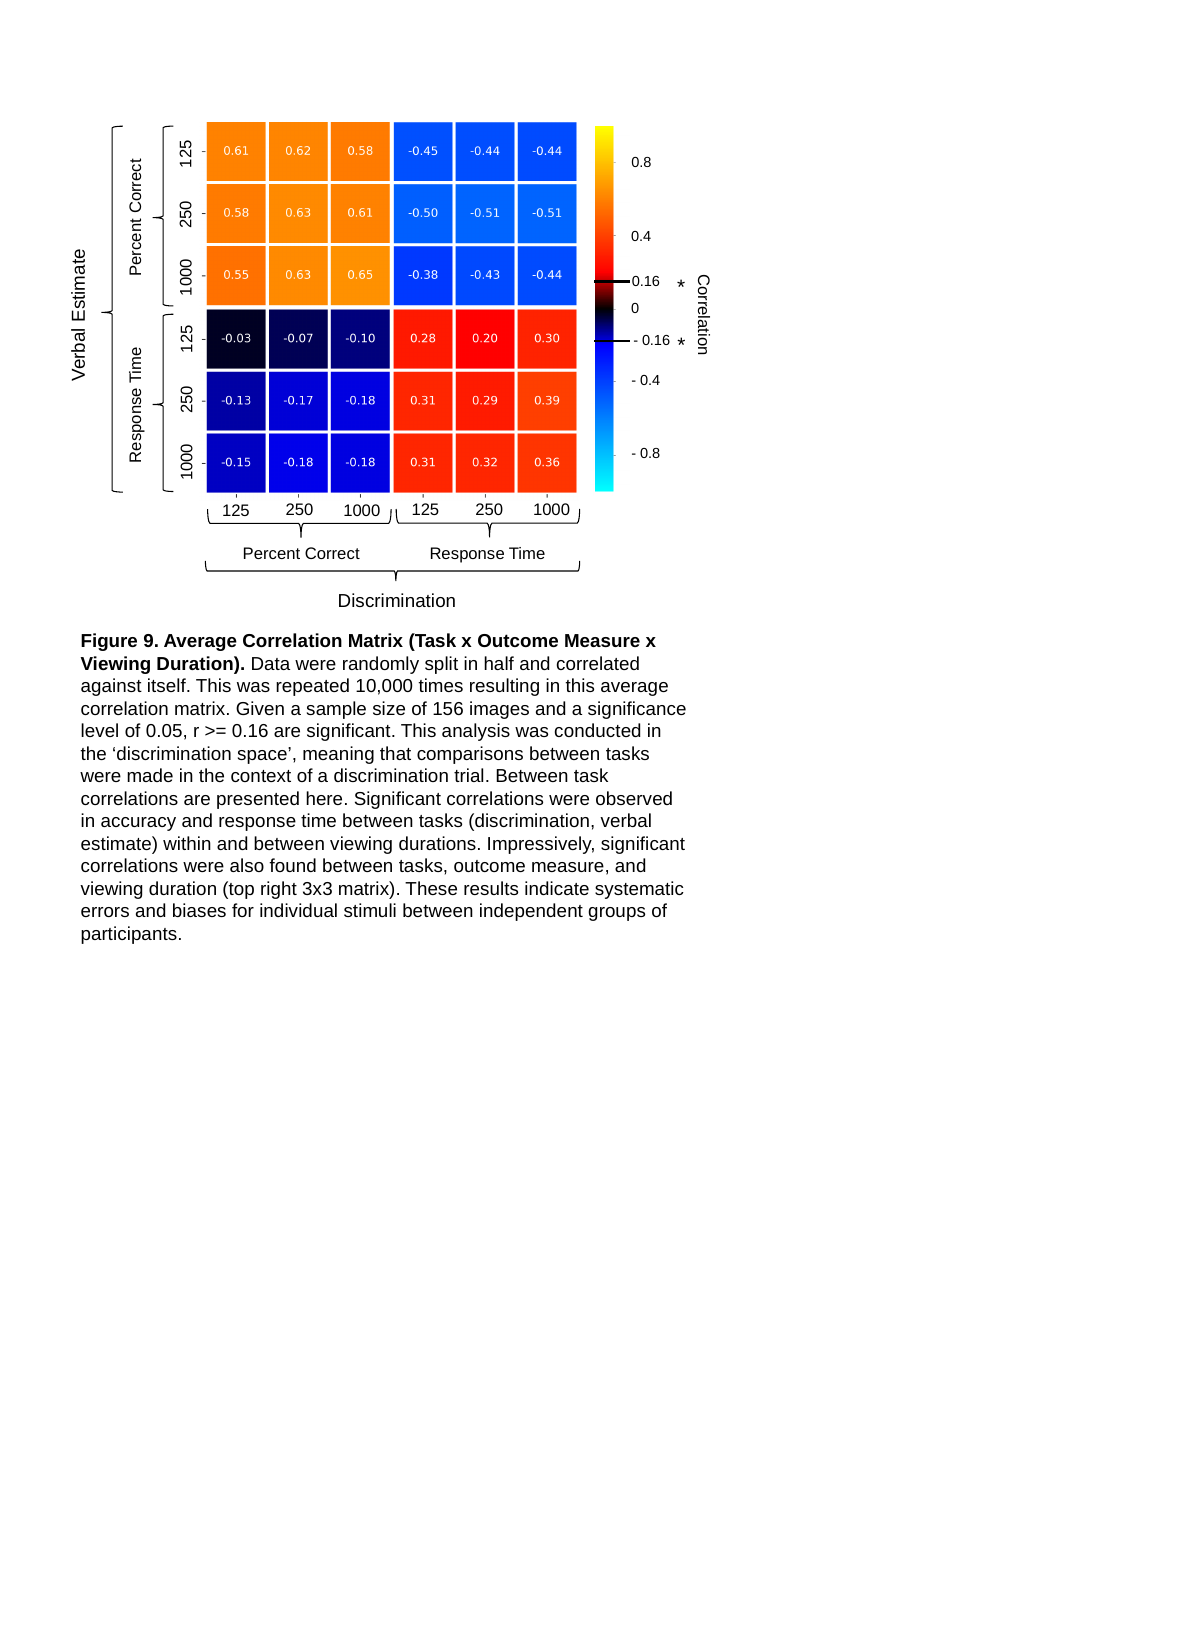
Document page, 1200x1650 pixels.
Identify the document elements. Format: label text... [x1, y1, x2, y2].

text_box Figure 9. Average Correlation Matrix (Task x Outcome Measure x Viewing Duration). Data were randomly split in half and correlated against itself. This was repeated 10,000 times resulting in this average correlation matrix. Given a sample size of 156 images and a significance level of 0.05, r >= 0.16 are significant. This analysis was conducted in the ‘discrimination space’, meaning that comparisons between tasks were made in the context of a discrimination trial. Between task correlations are presented here. Significant correlations were observed in accuracy and response time between tasks (discrimination, verbal estimate) within and between viewing durations. Impressively, significant correlations were also found between tasks, outcome measure, and viewing duration (top right 3x3 matrix). These results indicate systematic errors and biases for individual stimuli between independent groups of participants. [65, 621, 706, 988]
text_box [199, 121, 579, 501]
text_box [58, 124, 723, 619]
